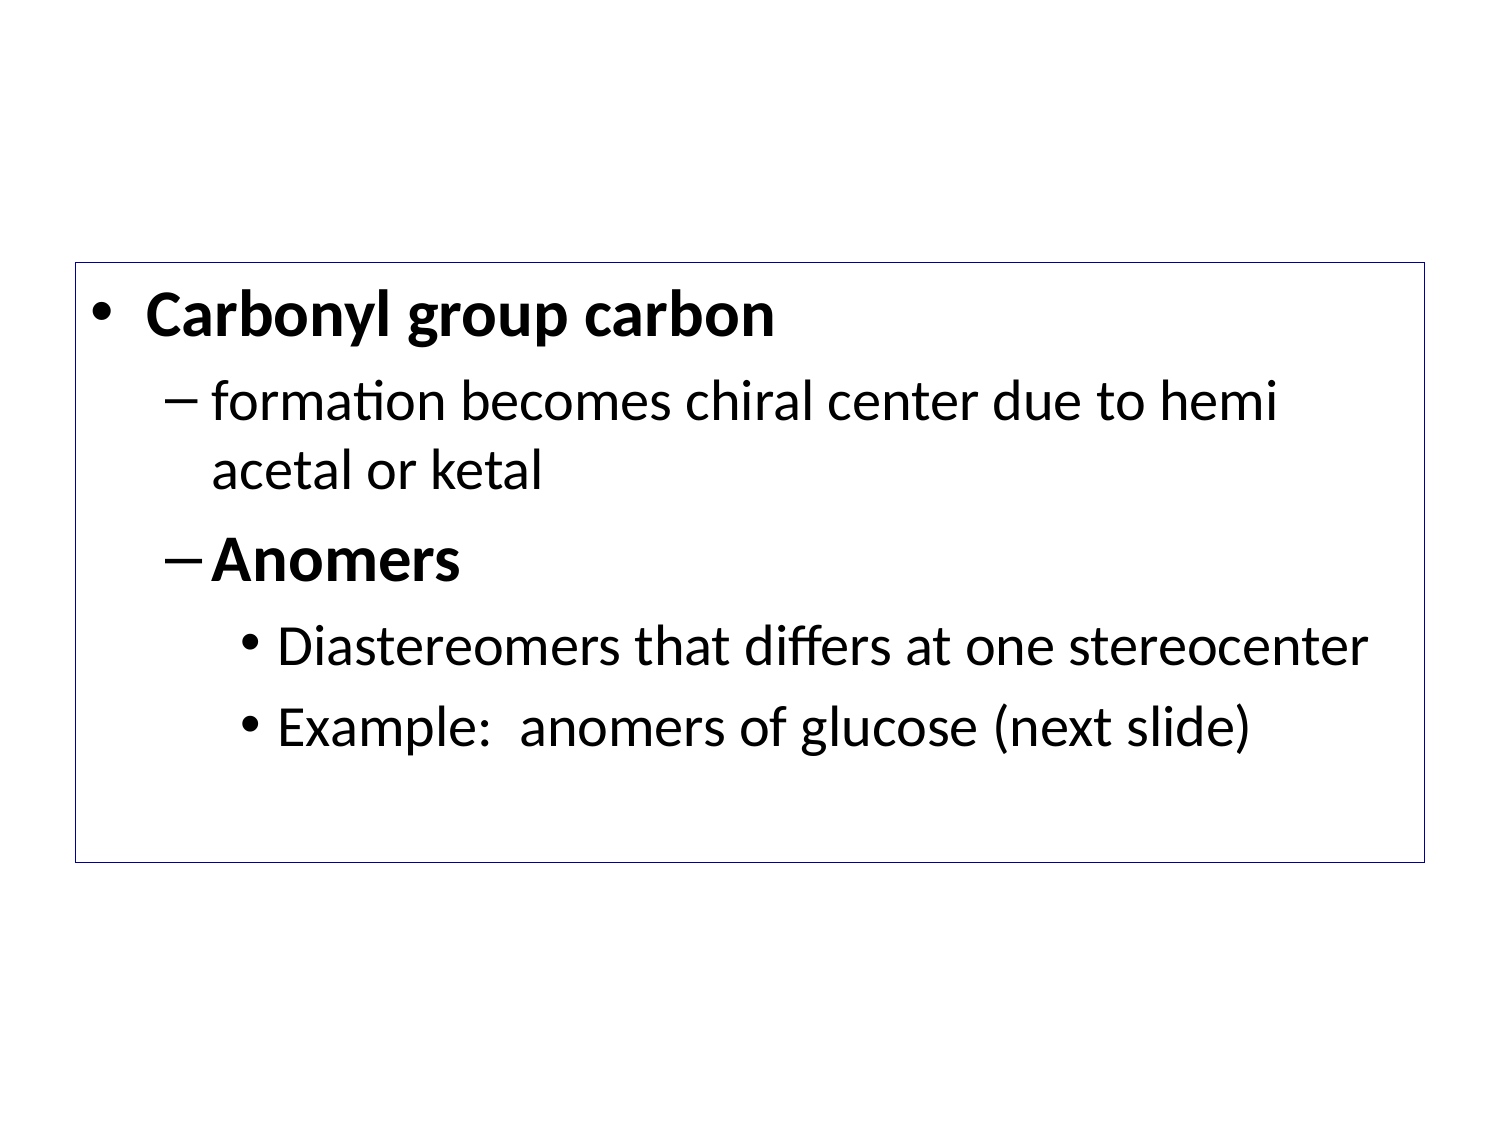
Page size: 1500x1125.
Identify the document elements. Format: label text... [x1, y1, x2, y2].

list Carbonyl group carbon formation becomes chiral center due to hemi acetal or ketal Anomers Diastereomers that differs at one stereocenter Example: anomers of glucose (next slide) [75, 262, 1425, 863]
